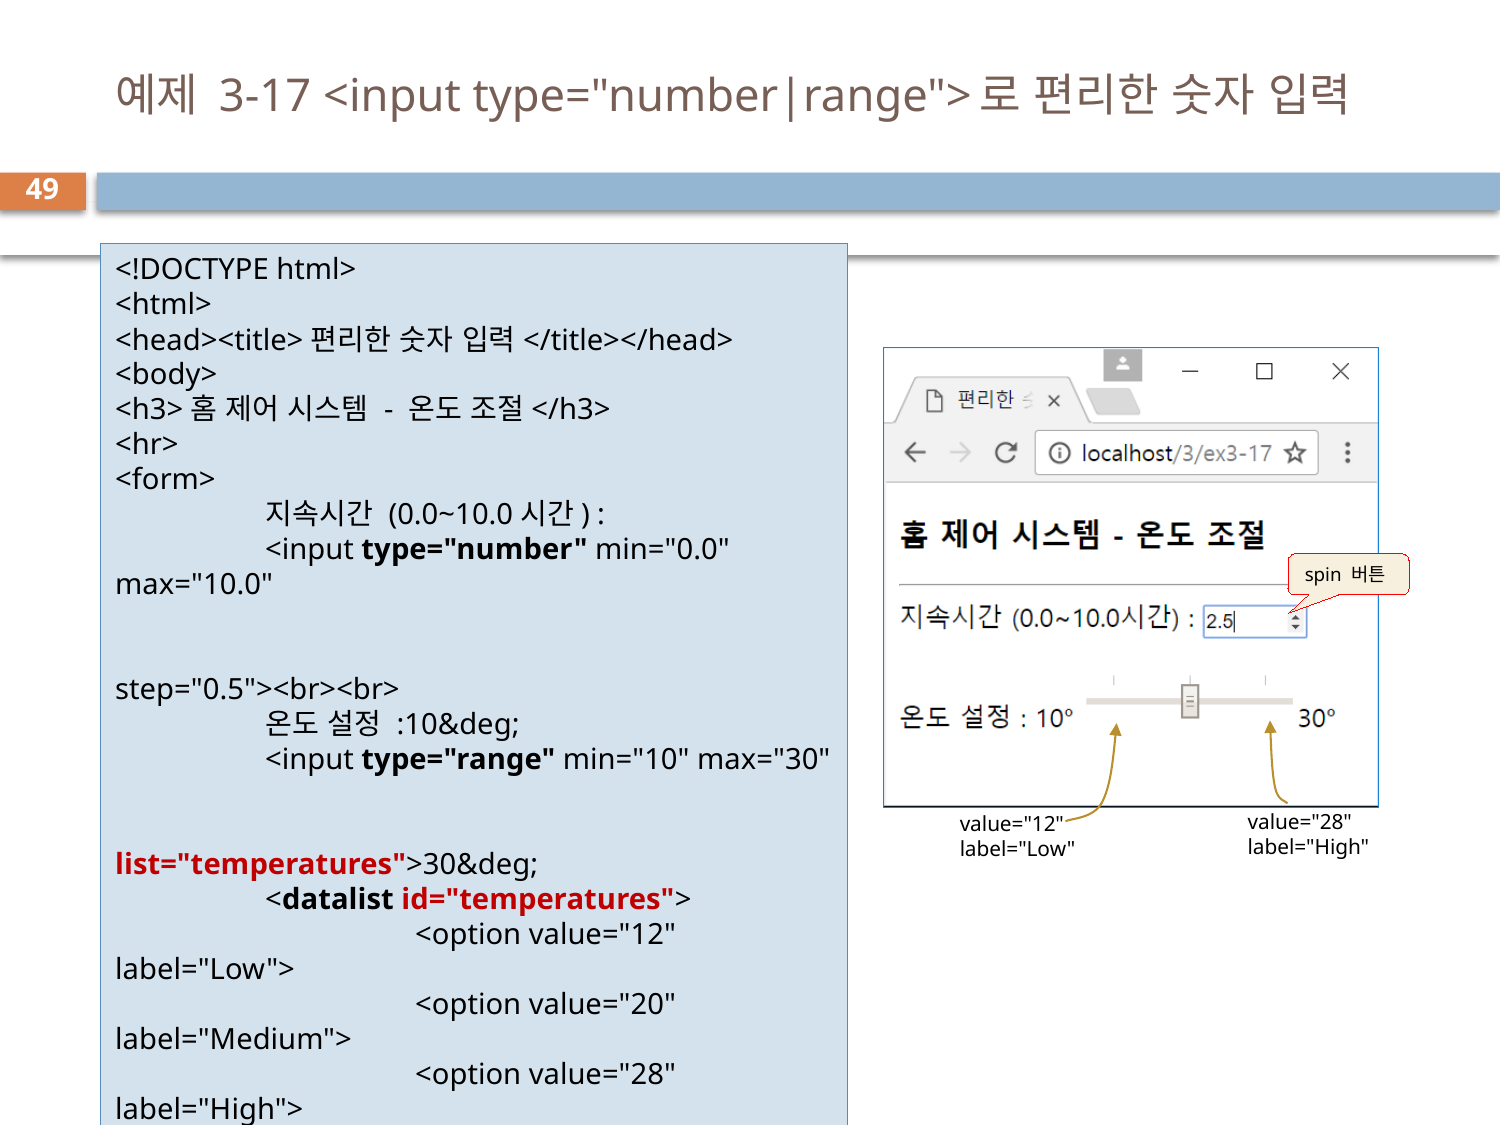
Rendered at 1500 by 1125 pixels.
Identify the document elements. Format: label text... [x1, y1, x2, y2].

text_box <!DOCTYPE html> <html> <head><title>편리한 숫자 입력</title></head> <body> <h3>홈 제어 시스템 - 온도 조절</h3> <hr> <form> 지속시간 (0.0~10.0시간) : <input type="number" min="0.0" max="10.0" step="0.5"><br><br> 온도 설정 :10&deg; <input type="range" min="10" max="30" list="temperatures">30&deg; <datalist id="temperatures"> <option value="12" label="Low"> <option value="20" label="Medium"> <option value="28" label="High"> </datalist> </form> </body> </html> [100, 243, 848, 1125]
picture [883, 347, 1379, 808]
slide_number 49 [0, 170, 87, 211]
text_box value="12" label="Low" [945, 818, 1091, 868]
title 예제 3-17 <input type="number|range">로 편리한 숫자 입력 [100, 37, 1438, 149]
text_box spin 버튼 [1383, 553, 1410, 595]
text_box value="28" label="High" [1232, 801, 1385, 866]
